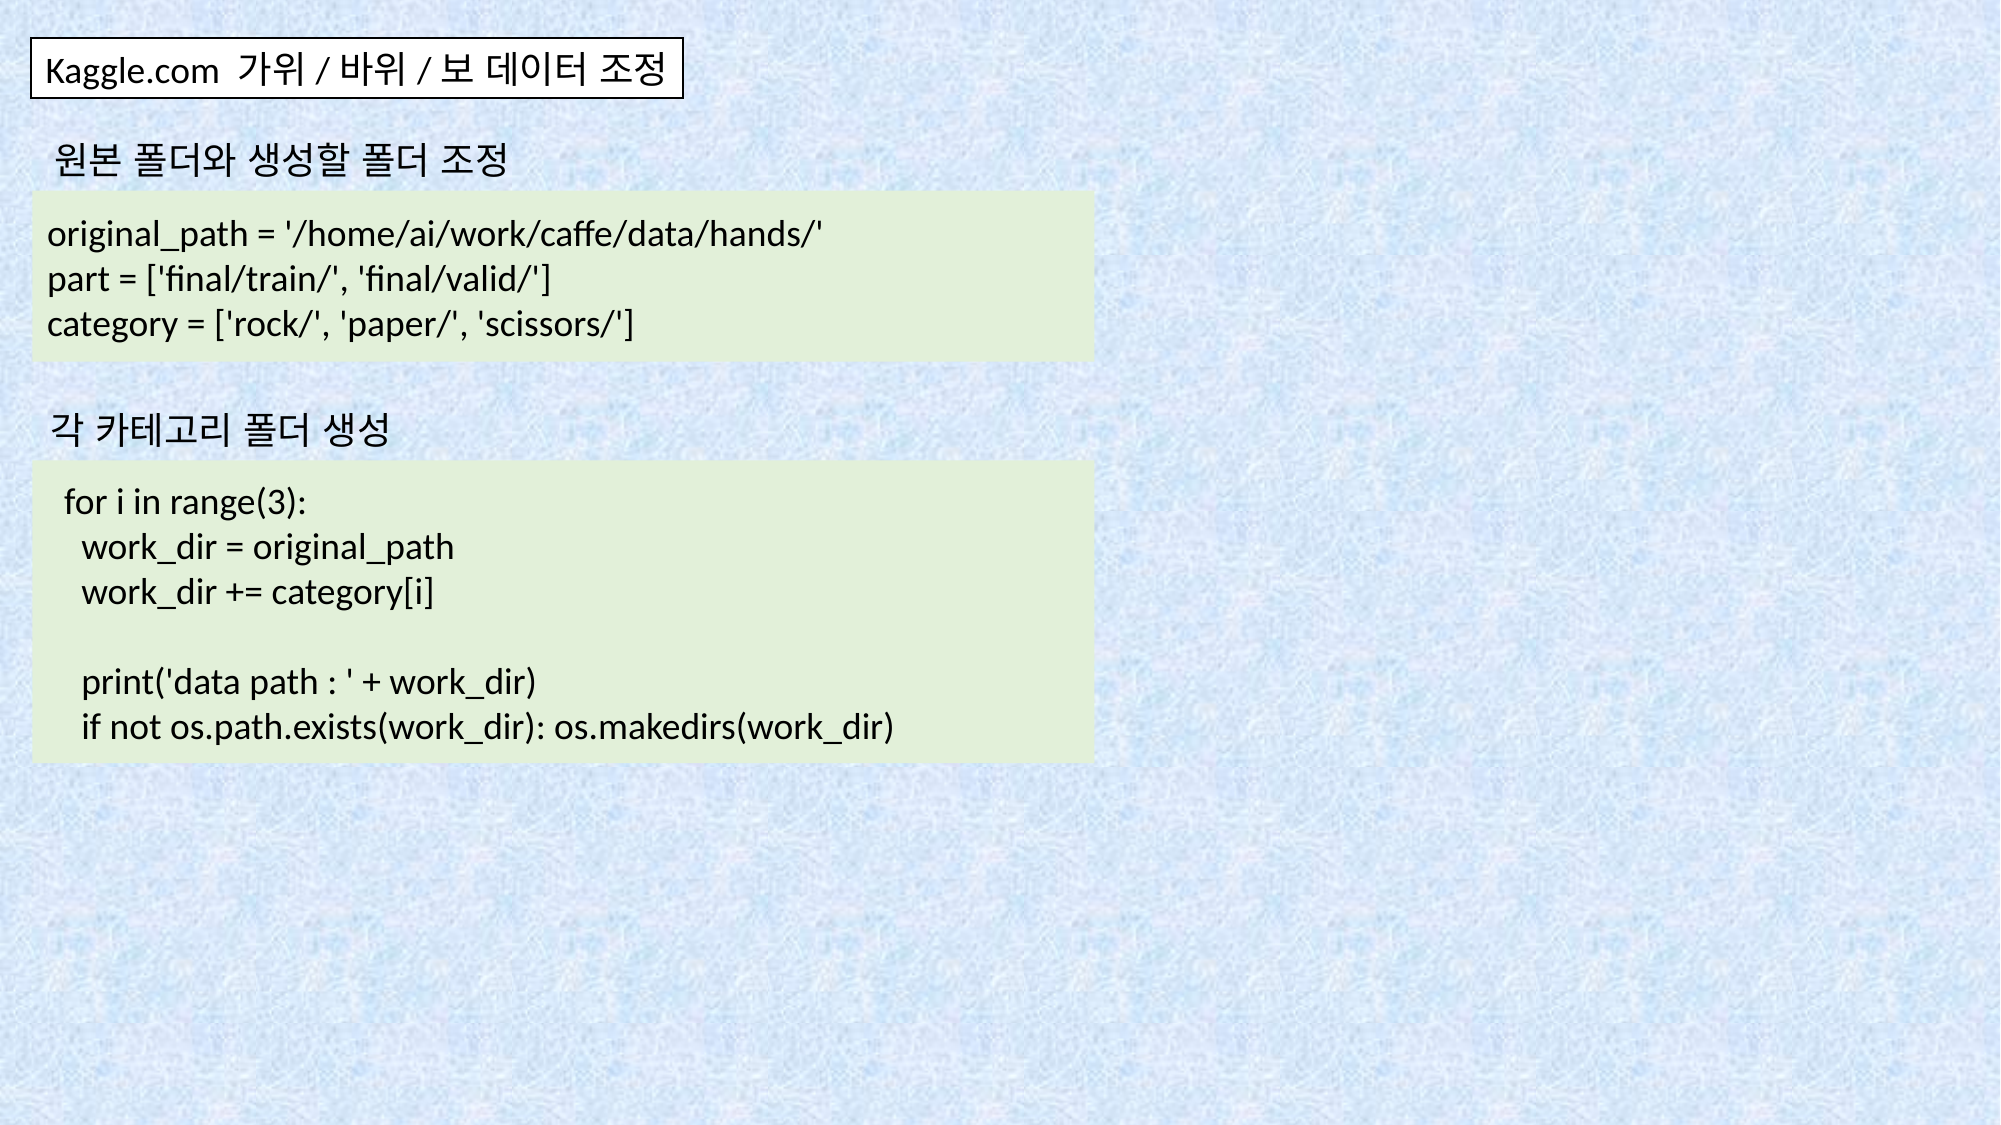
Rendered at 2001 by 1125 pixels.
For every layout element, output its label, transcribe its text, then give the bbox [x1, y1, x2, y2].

text_box original_path = '/home/ai/work/caffe/data/hands/' part = ['final/train/', 'final/valid/'] category = ['rock/', 'paper/', 'scissors/'] [32, 190, 1095, 362]
text_box 원본 폴더와 생성할 폴더 조정 [39, 130, 526, 190]
text_box for i in range(3): work_dir = original_path work_dir += category[i] print('data path : ' + work_dir) if not os.path.exists(work_dir): os.makedirs(work_dir) [32, 460, 1095, 764]
picture [0, 0, 2001, 1125]
text_box 각 카테고리 폴더 생성 [35, 399, 408, 460]
text_box Kaggle.com 가위/바위/보 데이터 조정 [30, 37, 684, 99]
